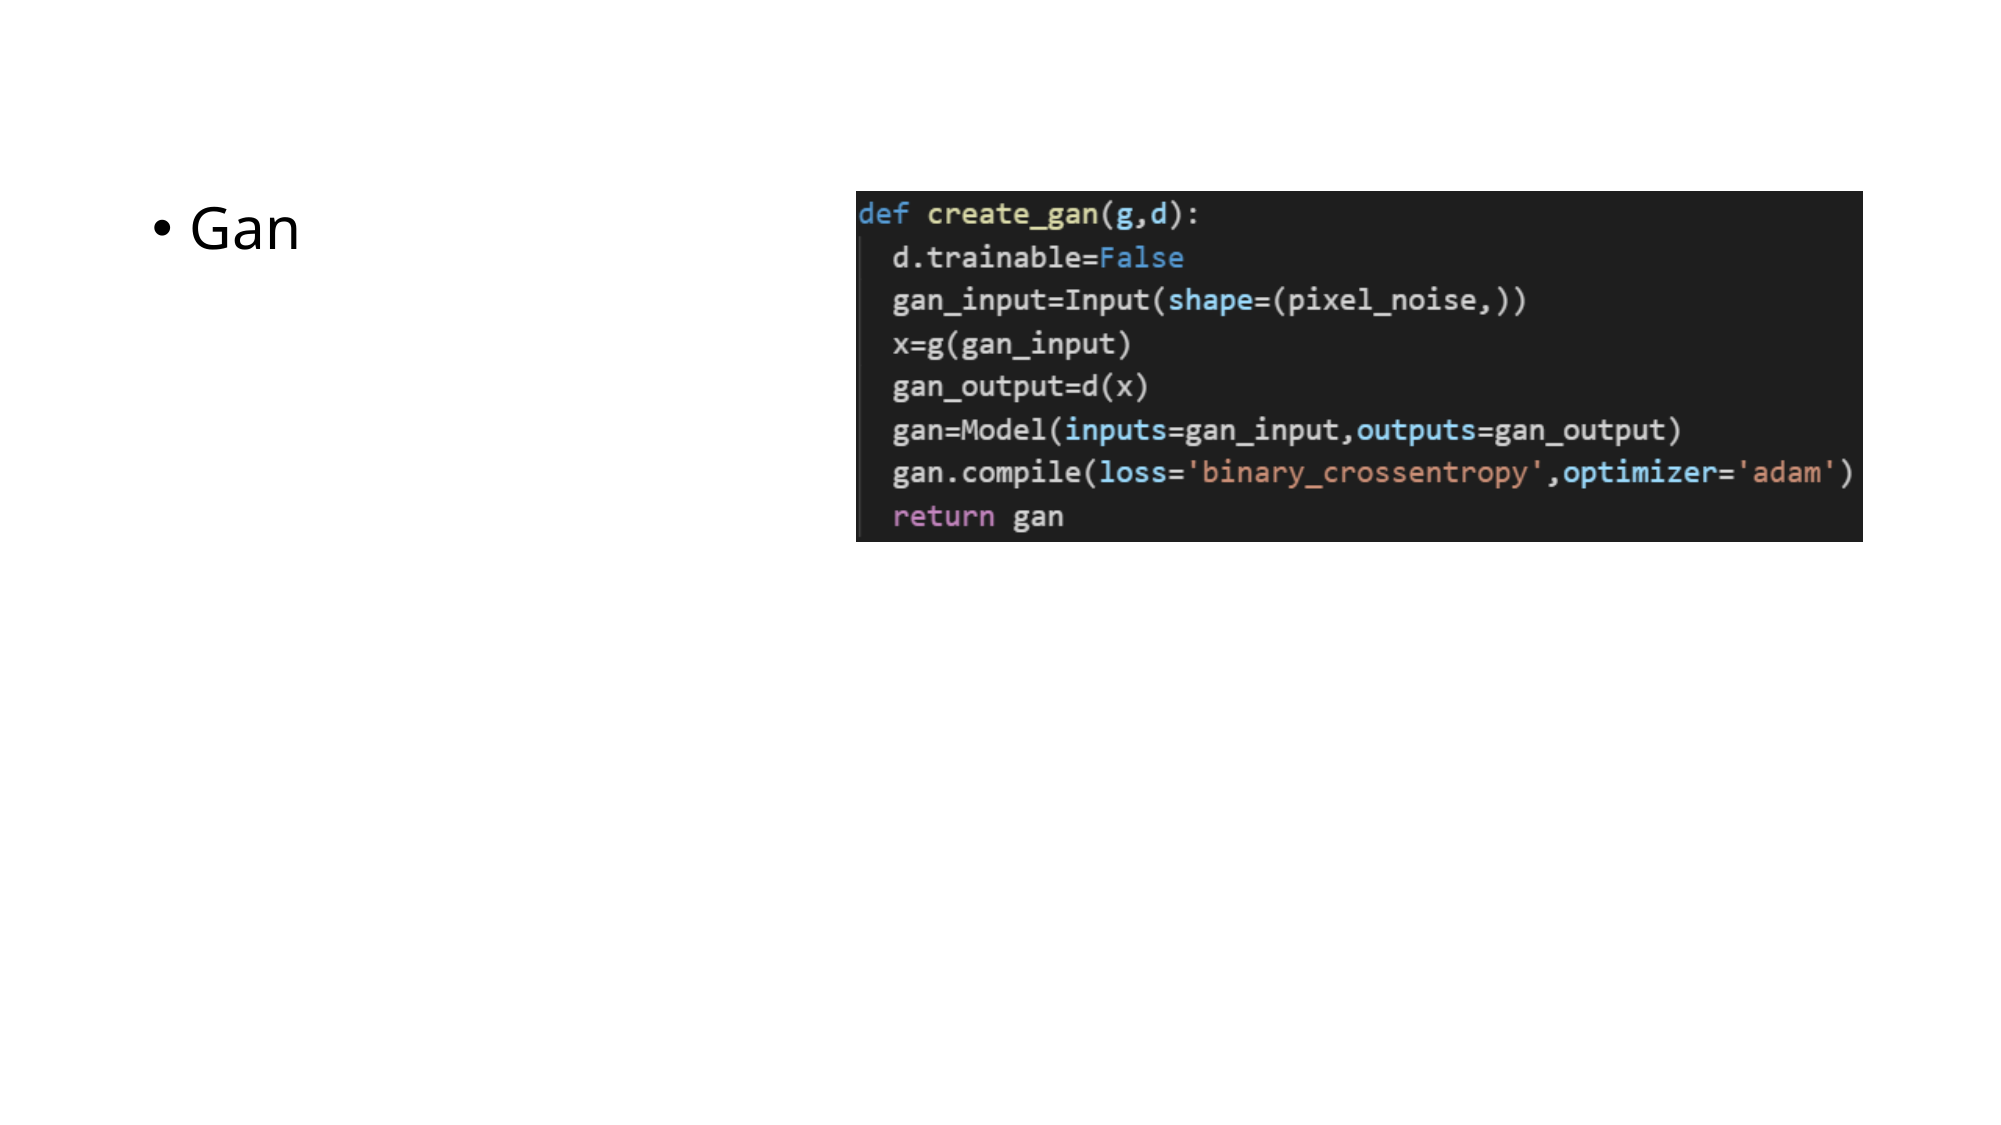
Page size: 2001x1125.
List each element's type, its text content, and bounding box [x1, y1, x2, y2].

picture [856, 191, 1863, 542]
list Gan [137, 191, 1863, 1034]
